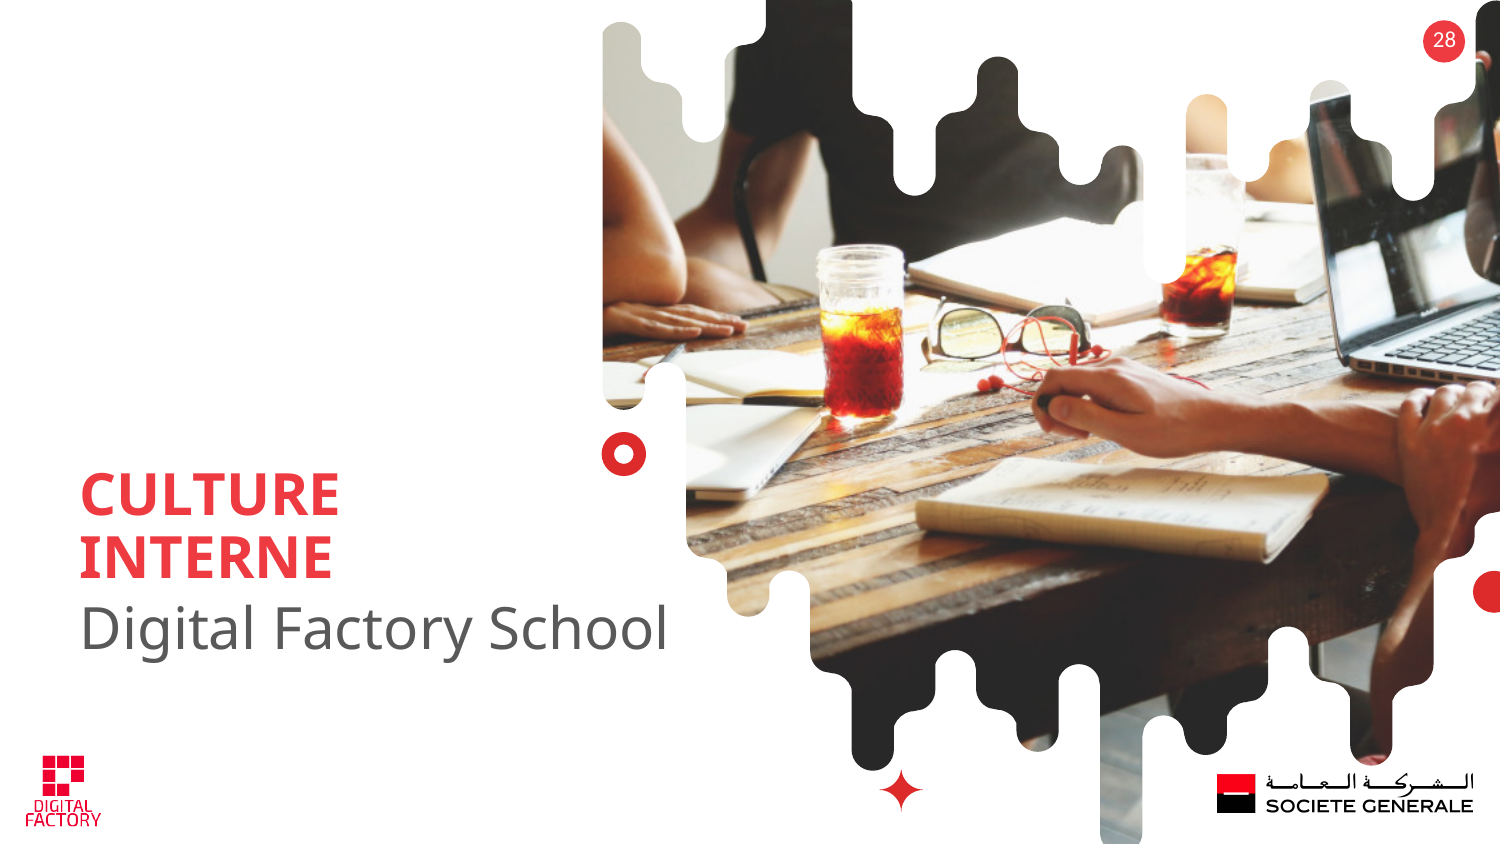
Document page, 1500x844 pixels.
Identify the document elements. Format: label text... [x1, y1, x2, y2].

picture [602, 0, 1500, 844]
list CULTURE INTERNE [79, 457, 602, 526]
picture [24, 752, 102, 830]
list Digital Factory School [79, 591, 602, 687]
